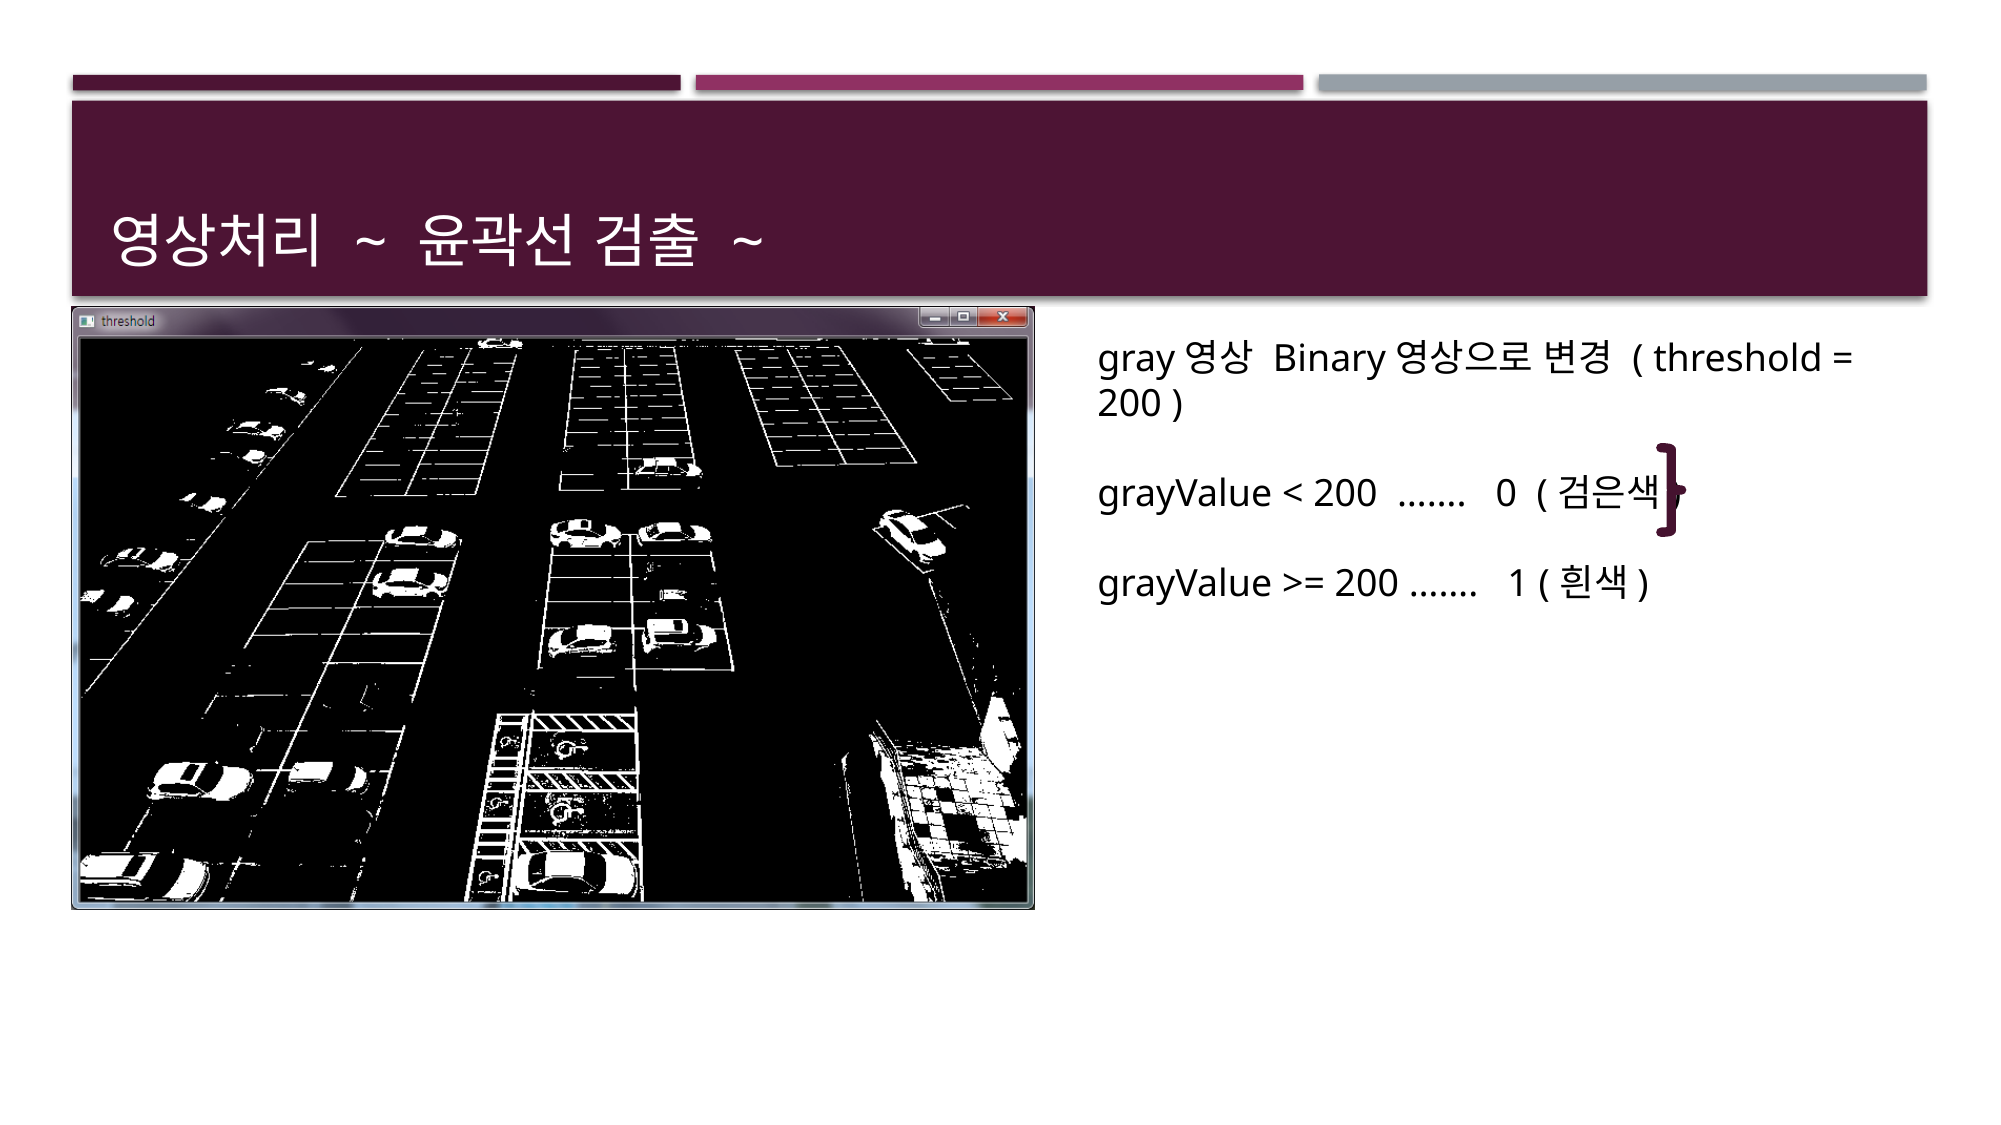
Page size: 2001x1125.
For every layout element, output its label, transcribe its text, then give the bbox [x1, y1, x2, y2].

text_box gray영상 Binary영상으로 변경 ( threshold = 200 ) grayValue < 200 ……. 0 (검은색) grayValue >= 200 ……. 1 (흰색) [1082, 326, 1927, 612]
text_box [1659, 446, 1683, 534]
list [71, 305, 1035, 911]
title 영상처리 ~ 윤곽선 검출 ~ [95, 115, 1905, 282]
